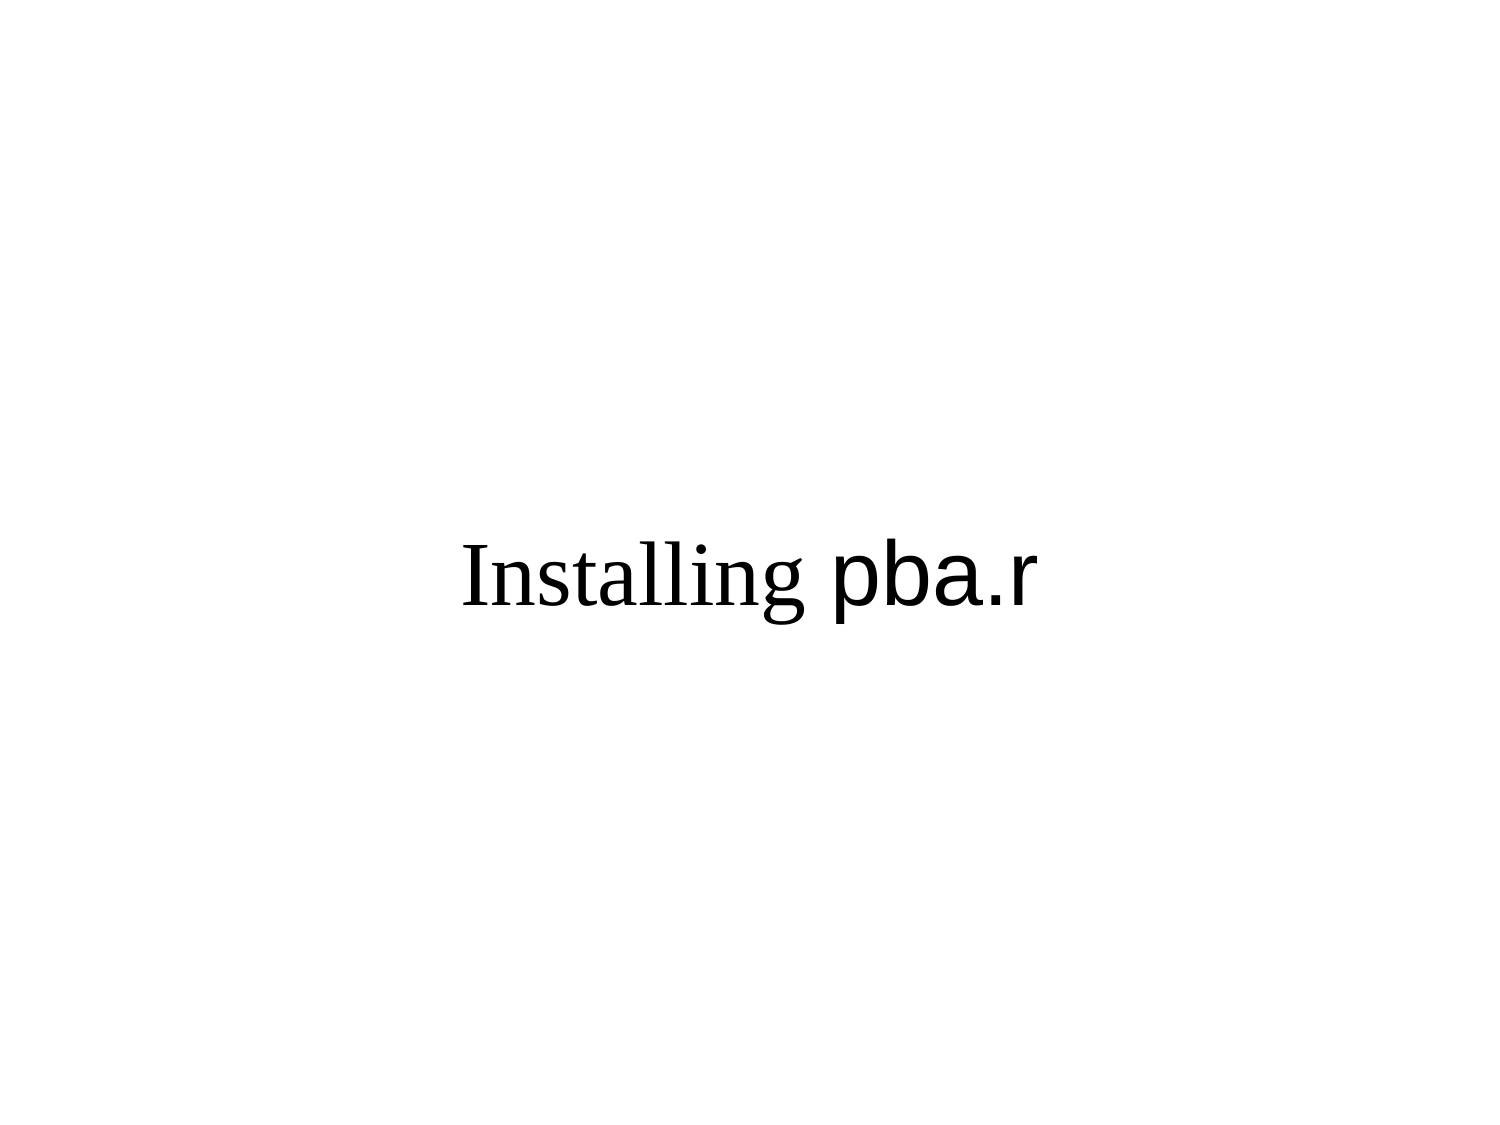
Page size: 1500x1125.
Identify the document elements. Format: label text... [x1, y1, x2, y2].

title Installing pba.r [112, 474, 1388, 663]
